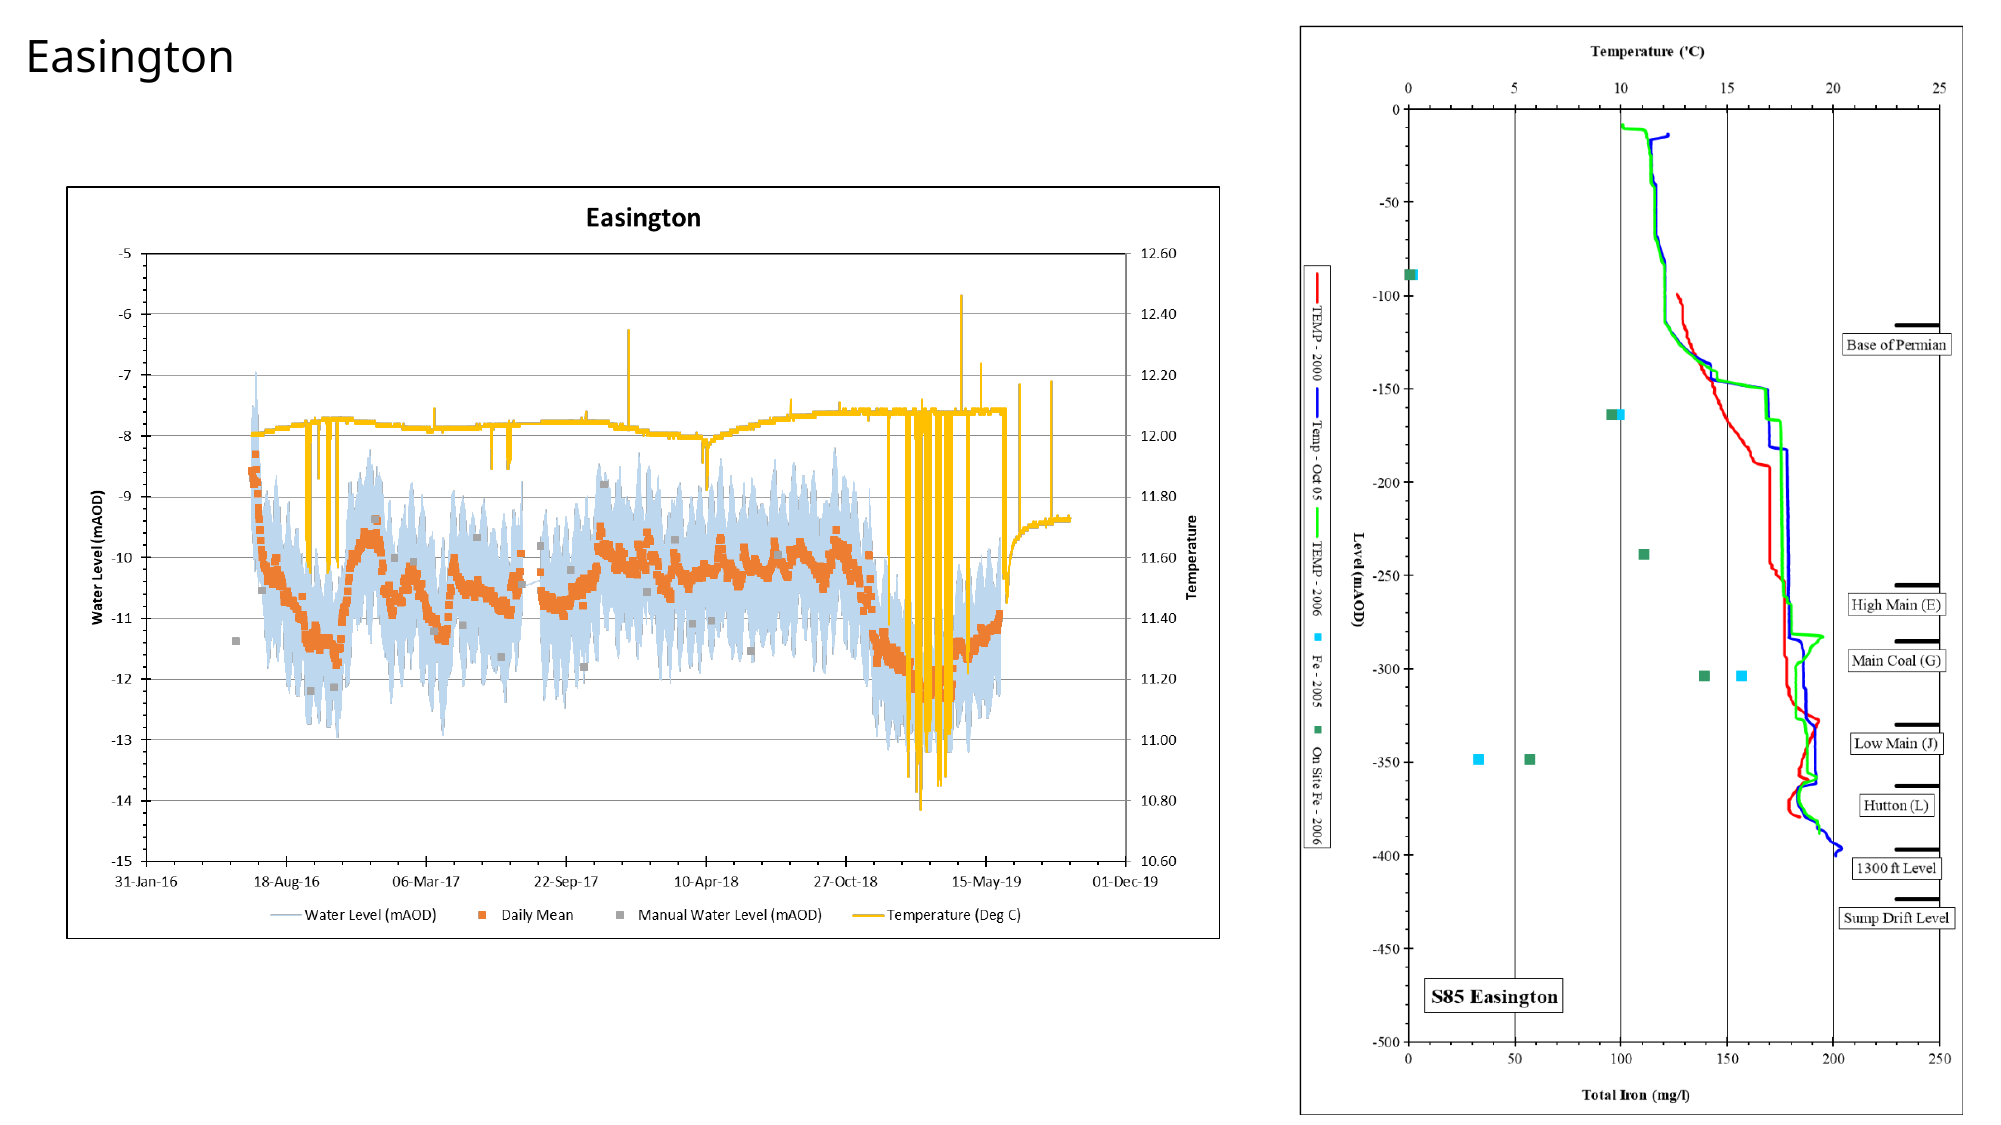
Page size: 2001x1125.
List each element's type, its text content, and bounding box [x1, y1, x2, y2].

title Easington [10, 25, 453, 91]
picture [66, 27, 2000, 1114]
